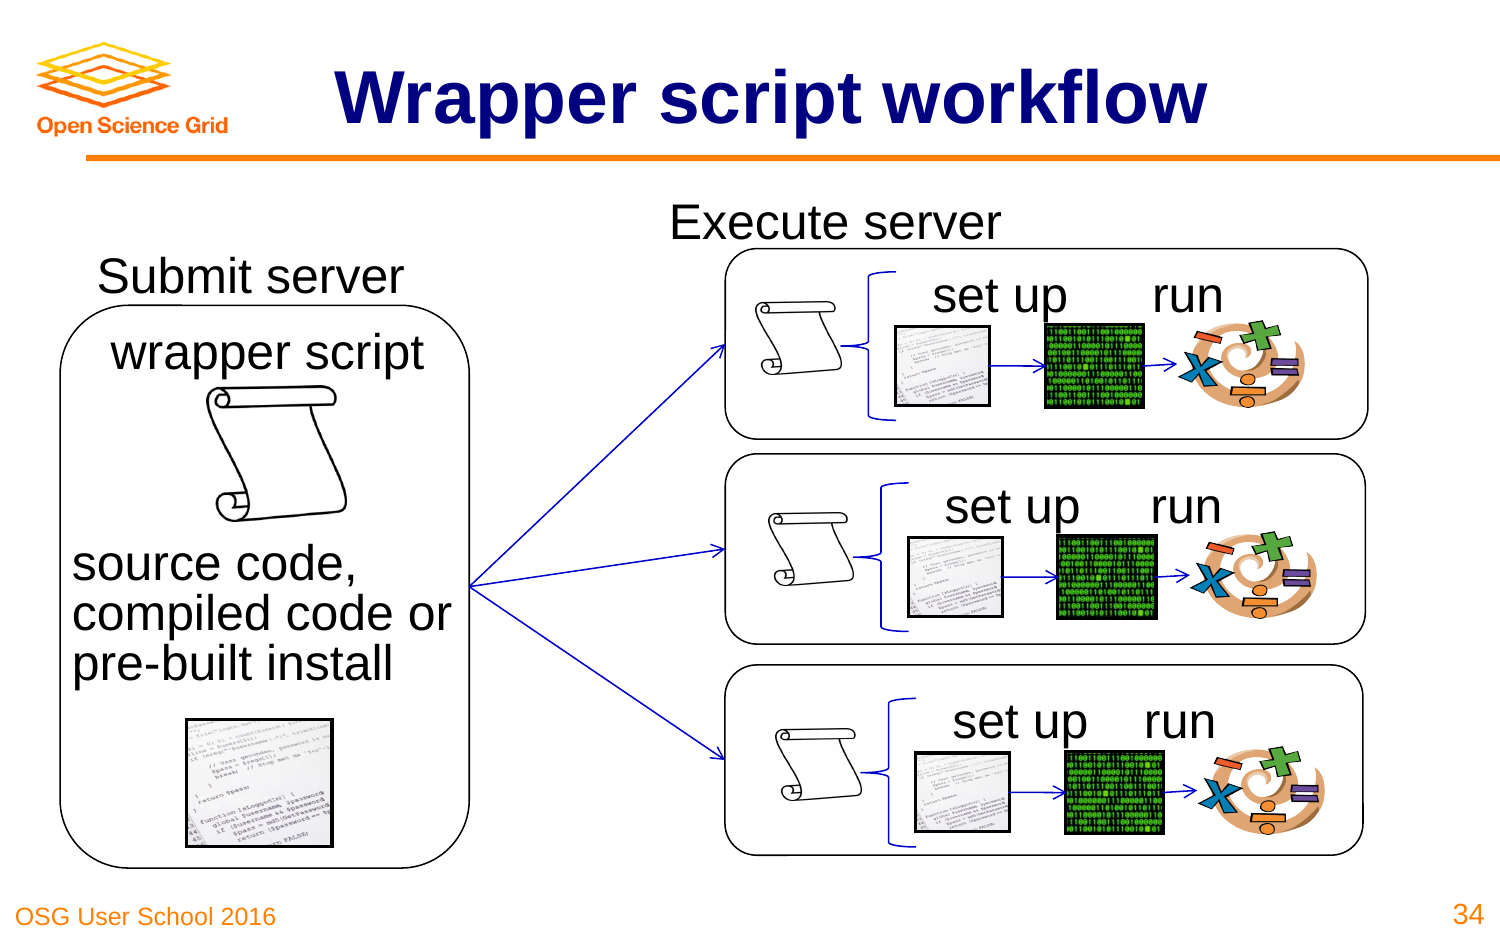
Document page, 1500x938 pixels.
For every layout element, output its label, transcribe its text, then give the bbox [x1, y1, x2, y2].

picture [775, 728, 862, 802]
picture [767, 512, 855, 586]
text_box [1154, 574, 1190, 578]
picture [187, 720, 331, 846]
picture [897, 327, 989, 404]
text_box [1141, 363, 1178, 367]
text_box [468, 343, 726, 548]
picture [206, 385, 347, 522]
picture [1189, 530, 1317, 620]
text_box set up run [929, 466, 1239, 542]
picture [909, 539, 1001, 616]
text_box [867, 698, 917, 847]
picture [755, 301, 842, 375]
text_box [724, 664, 1363, 856]
picture [1197, 746, 1325, 835]
text_box [847, 271, 897, 421]
text_box Submit server [81, 236, 421, 311]
title Wrapper script workflow [201, 15, 1342, 172]
picture [917, 754, 1009, 831]
text_box [725, 248, 1368, 440]
text_box [860, 482, 909, 632]
picture [1046, 326, 1143, 407]
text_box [468, 586, 726, 761]
picture [1066, 752, 1163, 833]
picture [1176, 319, 1305, 408]
picture [17, 23, 201, 151]
text_box [730, 453, 1366, 645]
picture [1059, 537, 1155, 618]
text_box Execute server [654, 181, 1018, 257]
text_box wrapper script [95, 311, 440, 387]
text_box [60, 699, 470, 869]
slide_number 34 [1430, 874, 1500, 938]
text_box set up run [937, 681, 1232, 757]
text_box [60, 313, 464, 533]
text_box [468, 548, 726, 585]
text_box set up run [917, 255, 1240, 330]
text_box source code, compiled code or pre-built install [57, 533, 463, 699]
